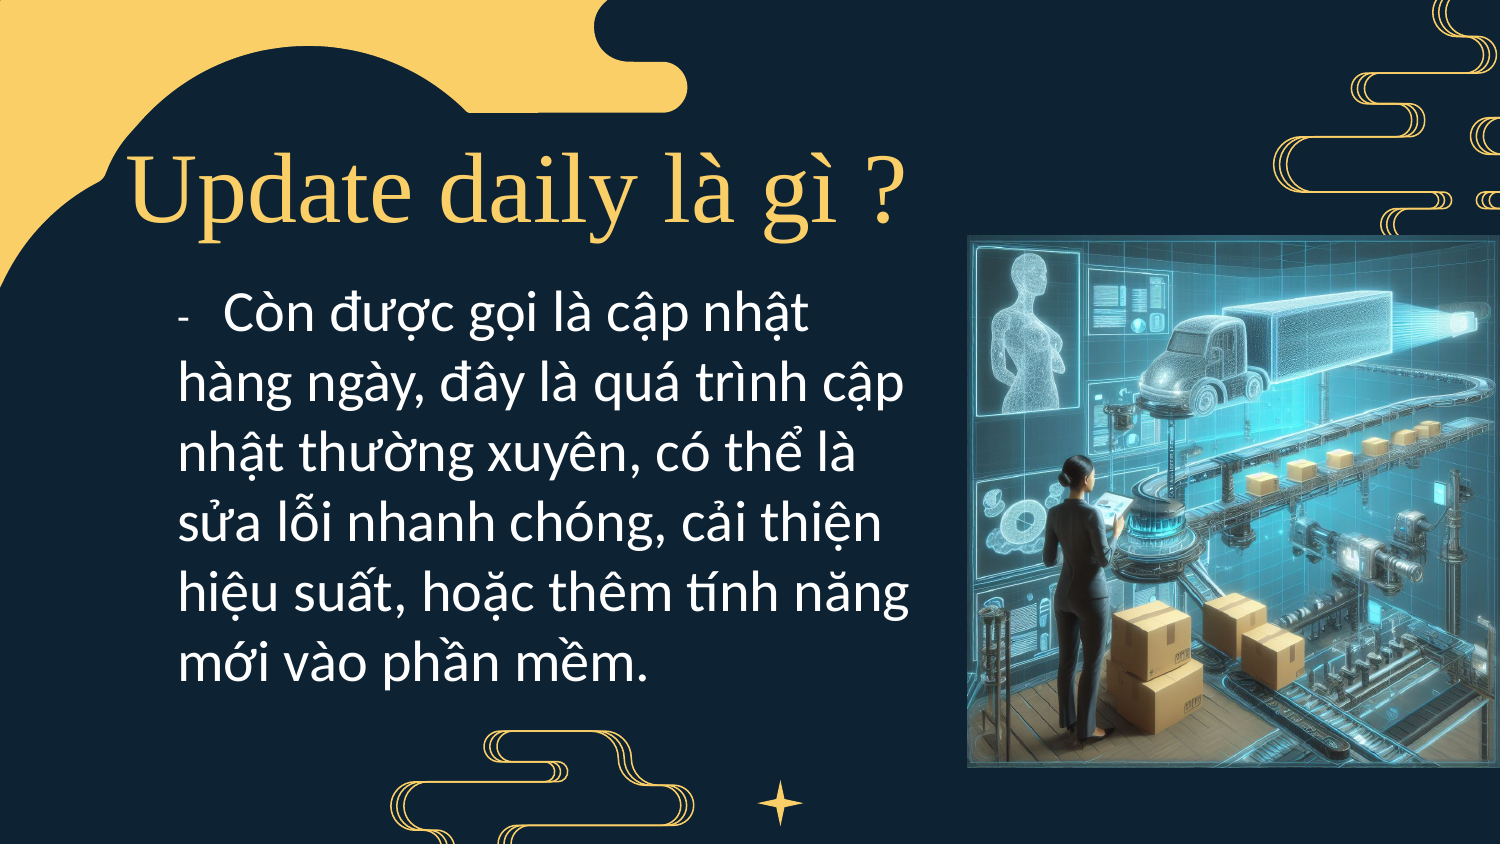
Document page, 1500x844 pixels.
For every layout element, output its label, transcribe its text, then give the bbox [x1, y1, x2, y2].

subtitle - Còn được gọi là cập nhật hàng ngày, đây là quá trình cập nhật thường xuyên, có thể là sửa lỗi nhanh chóng, cải thiện hiệu suất, hoặc thêm tính năng mới vào phần mềm. [161, 257, 946, 422]
title Update daily là gì ? [0, 74, 924, 258]
picture [967, 235, 1500, 768]
